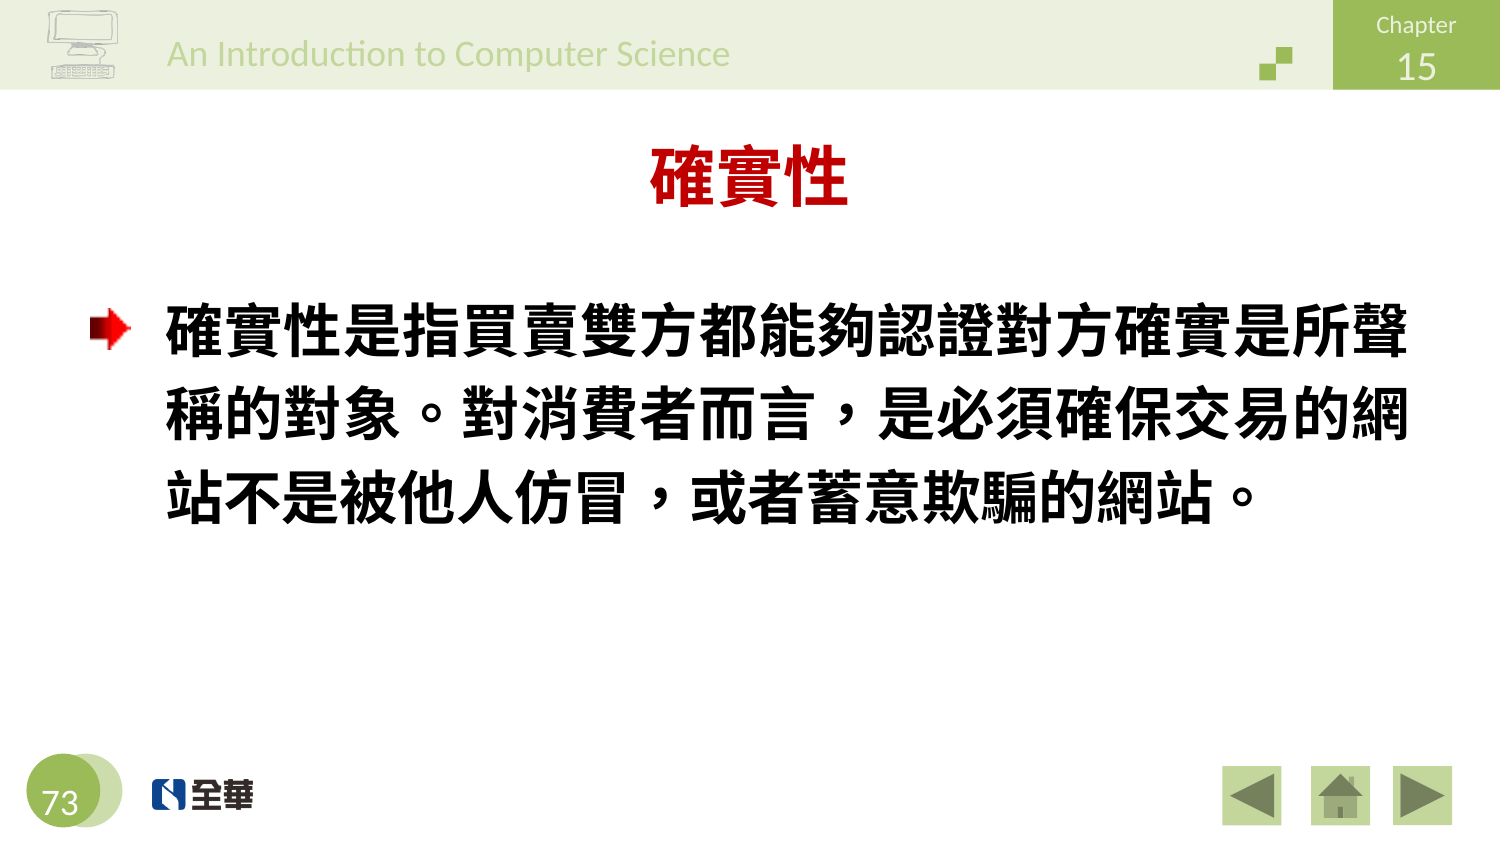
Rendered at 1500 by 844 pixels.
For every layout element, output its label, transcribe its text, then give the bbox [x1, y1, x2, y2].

list 確實性是指買賣雙方都能夠認證對方確實是所聲稱的對象。對消費者而言，是必須確保交易的網站不是被他人仿冒，或者蓄意欺騙的網站。 [75, 272, 1425, 754]
picture [47, 10, 118, 79]
picture [90, 308, 131, 350]
title 確實性 [75, 104, 1425, 245]
picture [152, 779, 253, 810]
